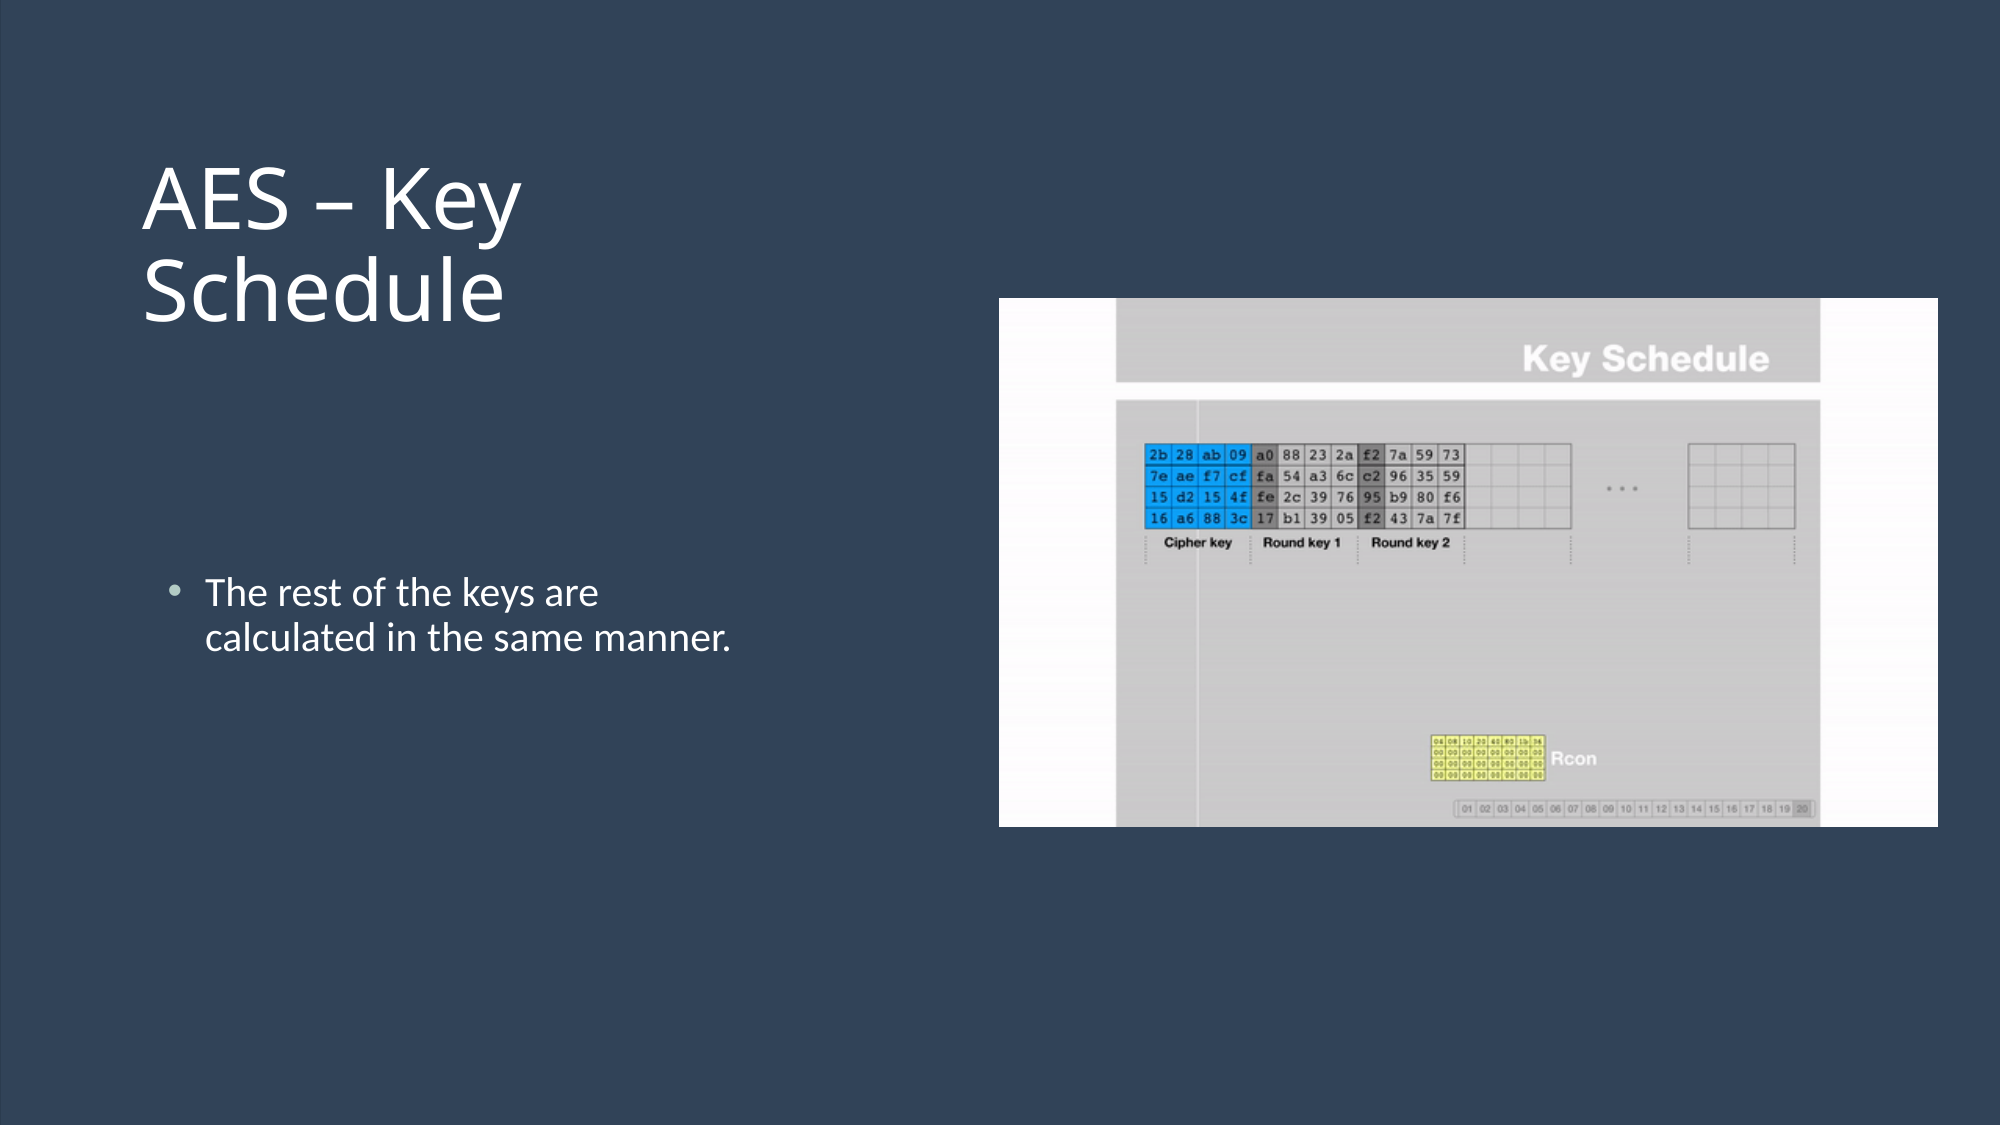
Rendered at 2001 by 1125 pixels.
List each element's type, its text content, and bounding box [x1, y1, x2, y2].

title AES – Key Schedule [127, 127, 776, 348]
list The rest of the keys are calculated in the same manner. [115, 562, 763, 850]
picture [999, 298, 1938, 827]
